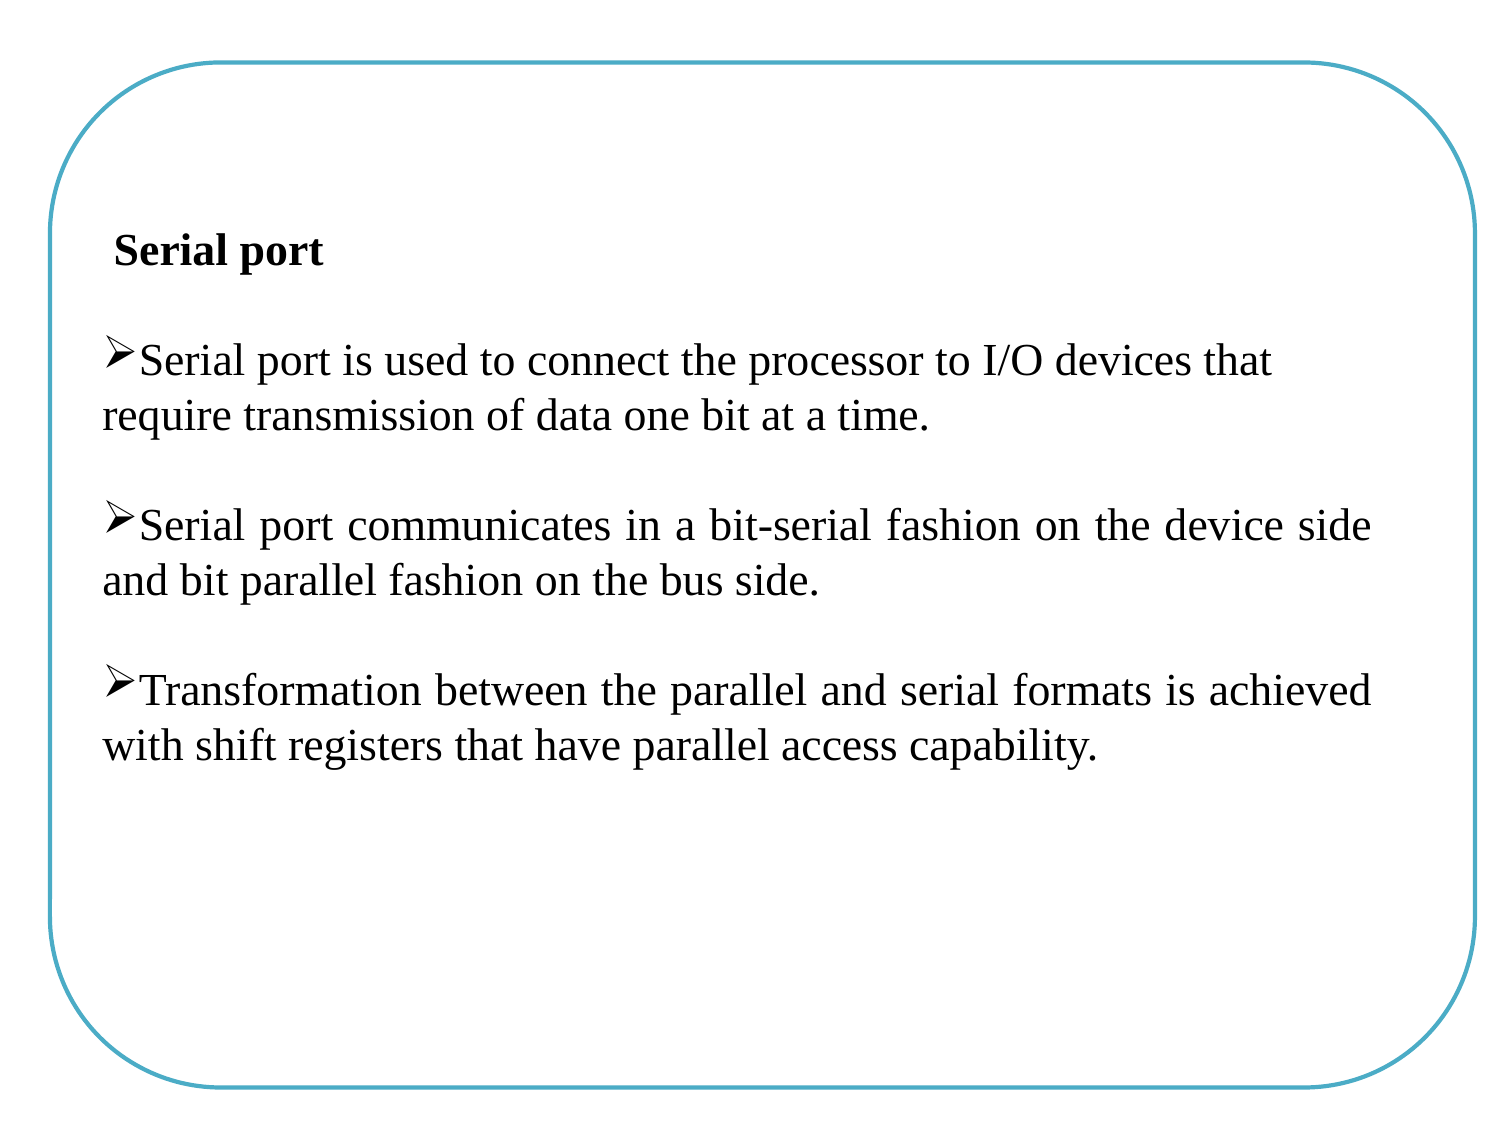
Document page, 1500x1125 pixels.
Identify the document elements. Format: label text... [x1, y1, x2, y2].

text_box Serial port Serial port is used to connect the processor to I/O devices that require transmission of data one bit at a time. Serial port communicates in a bit-serial fashion on the device side and bit parallel fashion on the bus side. Transformation between the parallel and serial formats is achieved with shift registers that have parallel access capability. [87, 212, 1388, 777]
text_box [47, 60, 1478, 1090]
